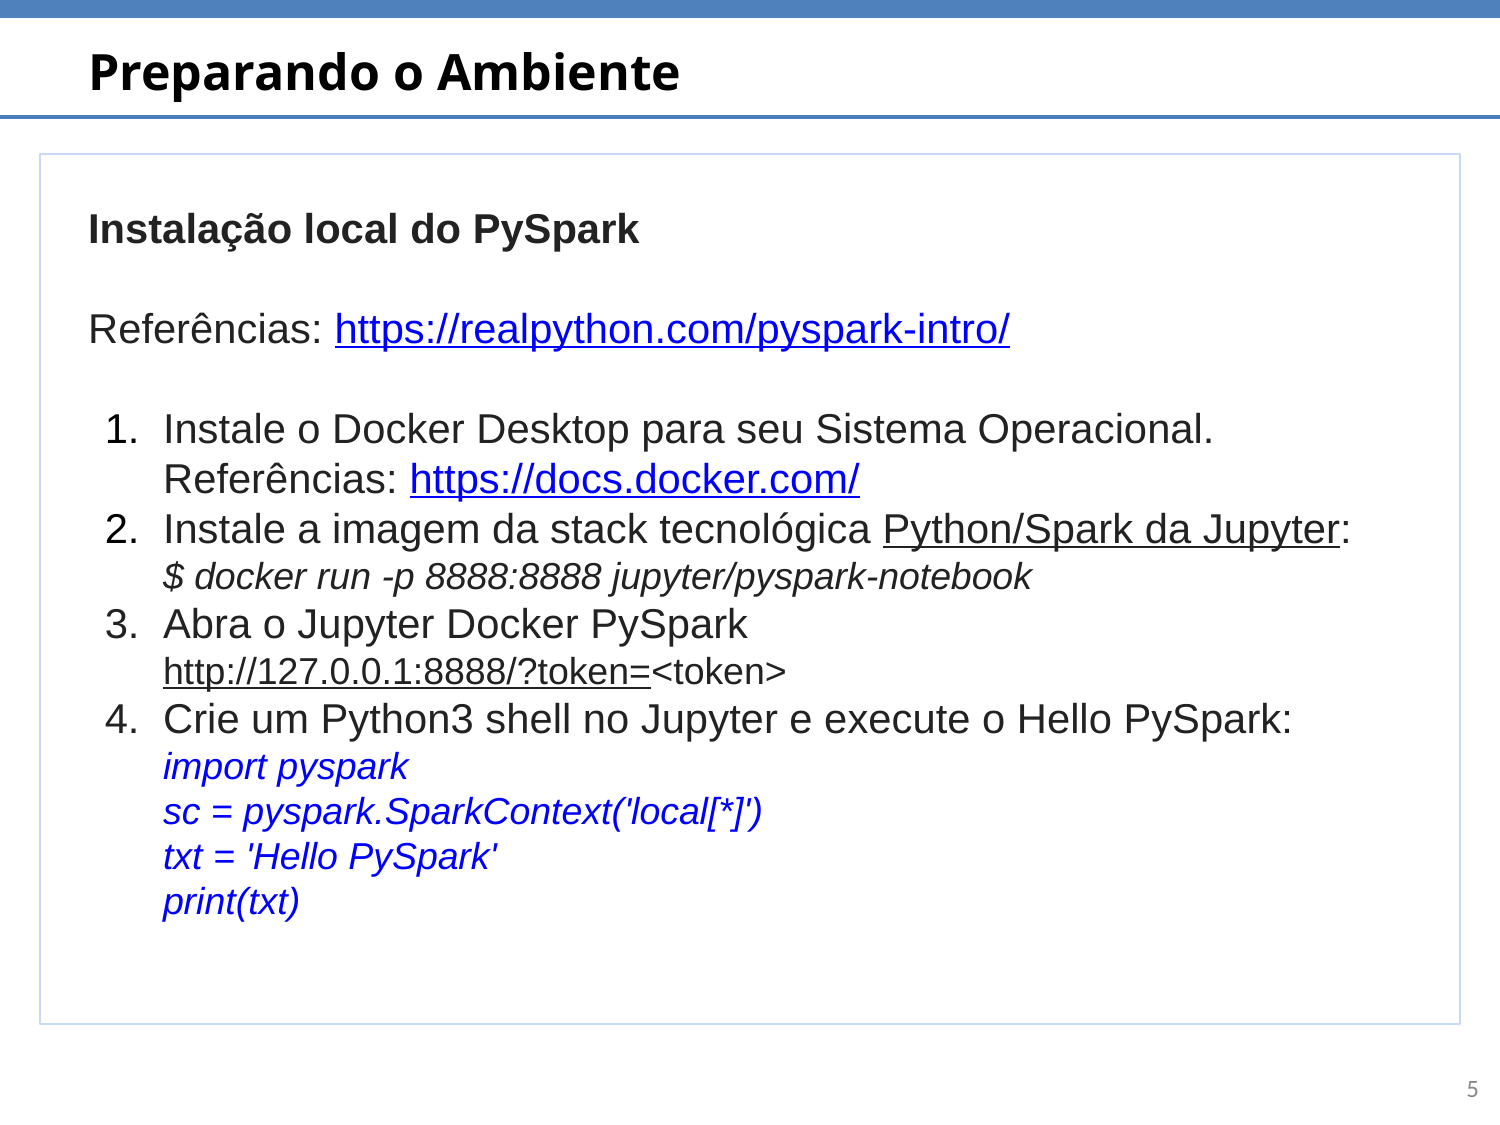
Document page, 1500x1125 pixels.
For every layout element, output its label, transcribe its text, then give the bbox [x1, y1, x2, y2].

title Preparando o Ambiente [73, 39, 1424, 115]
slide_number ‹#› [1373, 1057, 1495, 1118]
text_box Instalação local do PySpark Referências: https://realpython.com/pyspark-intro/ Instale o Docker Desktop para seu Sistema Operacional. Referências: https://docs.docker.com/ Instale a imagem da stack tecnológica Python/Spark da Jupyter: $ docker run -p 8888:8888 jupyter/pyspark-notebook Abra o Jupyter Docker PySpark http://127.0.0.1:8888/?token=<token> Crie um Python3 shell no Jupyter e execute o Hello PySpark: import pyspark sc = pyspark.SparkContext('local[*]') txt = 'Hello PySpark' print(txt) [73, 187, 1424, 993]
